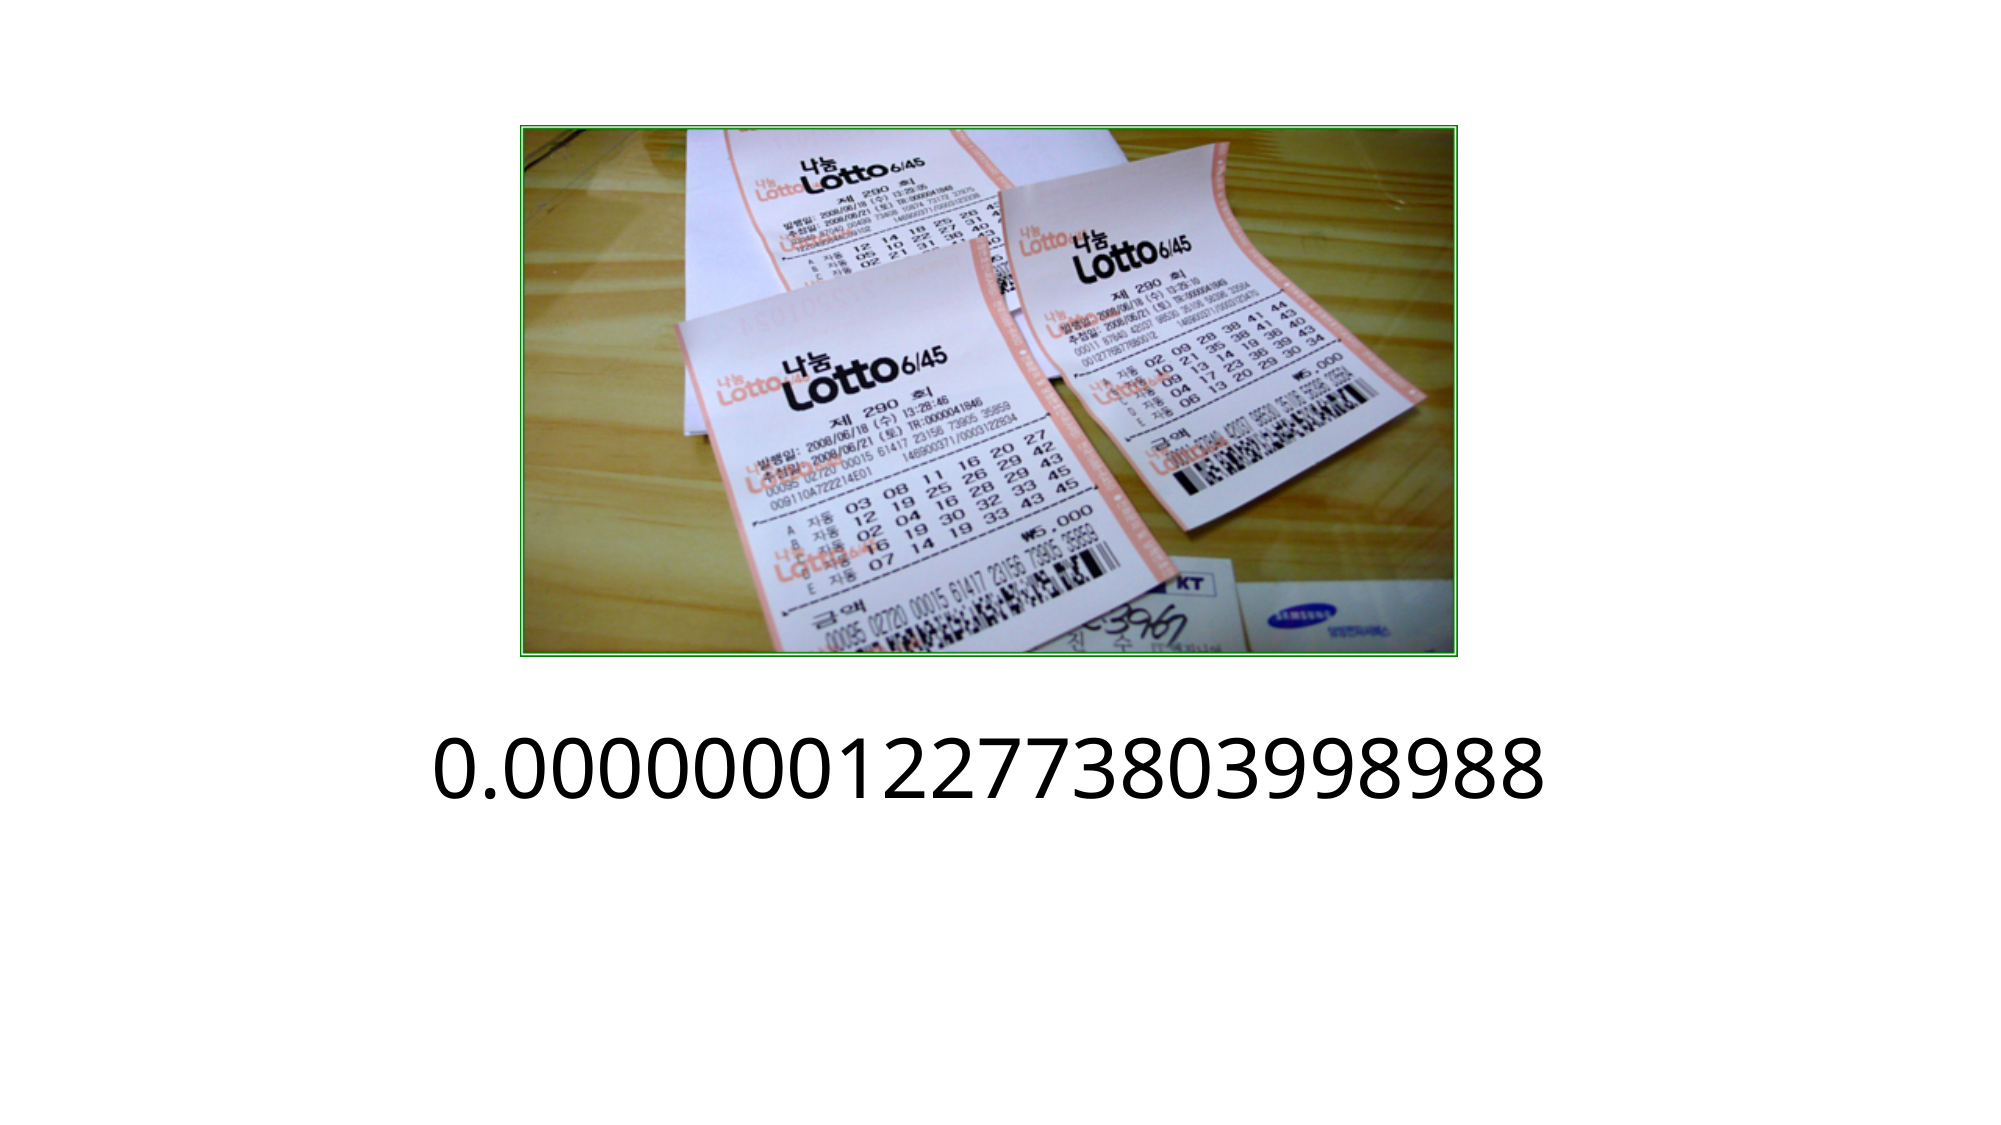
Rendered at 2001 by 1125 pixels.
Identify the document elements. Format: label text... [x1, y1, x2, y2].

picture [520, 125, 1458, 657]
text_box 0.0000000122773803998988 [417, 708, 1562, 823]
